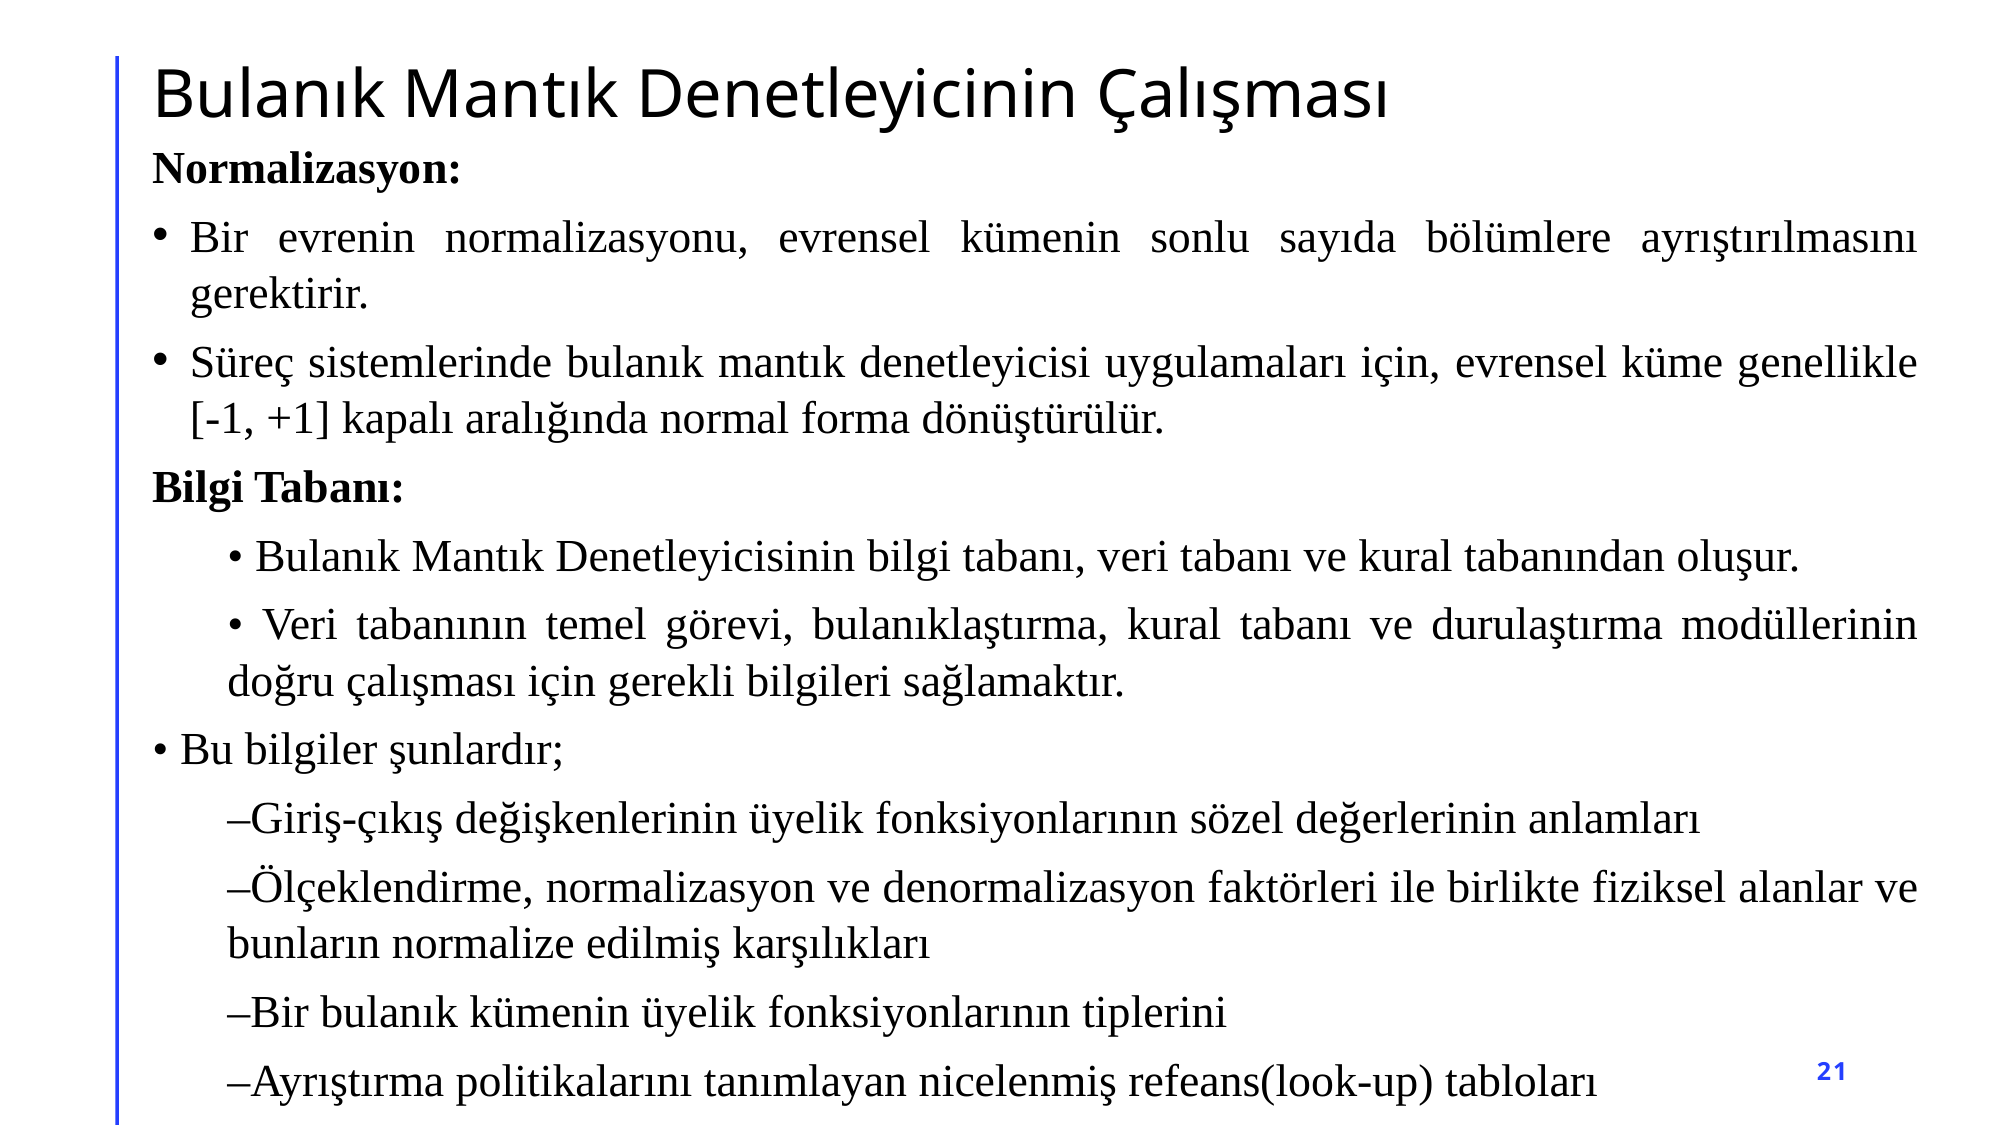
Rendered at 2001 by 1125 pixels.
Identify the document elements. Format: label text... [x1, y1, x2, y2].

slide_number 21 [1412, 1066, 1863, 1103]
list Normalizasyon: Bir evrenin normalizasyonu, evrensel kümenin sonlu sayıda bölümlere ayrıştırılmasını gerektirir. Süreç sistemlerinde bulanık mantık denetleyicisi uygulamaları için, evrensel küme genellikle [-1, +1] kapalı aralığında normal forma dönüştürülür. Bilgi Tabanı: • Bulanık Mantık Denetleyicisinin bilgi tabanı, veri tabanı ve kural tabanından oluşur. • Veri tabanının temel görevi, bulanıklaştırma, kural tabanı ve durulaştırma modüllerinin doğru çalışması için gerekli bilgileri sağlamaktır. • Bu bilgiler şunlardır; –Giriş-çıkış değişkenlerinin üyelik fonksiyonlarının sözel değerlerinin anlamları –Ölçeklendirme, normalizasyon ve denormalizasyon faktörleri ile birlikte fiziksel alanlar ve bunların normalize edilmiş karşılıkları –Bir bulanık kümenin üyelik fonksiyonlarının tiplerini –Ayrıştırma politikalarını tanımlayan nicelenmiş refeans(look-up) tabloları [137, 128, 1935, 1066]
title Bulanık Mantık Denetleyicinin Çalışması [137, 46, 1863, 128]
